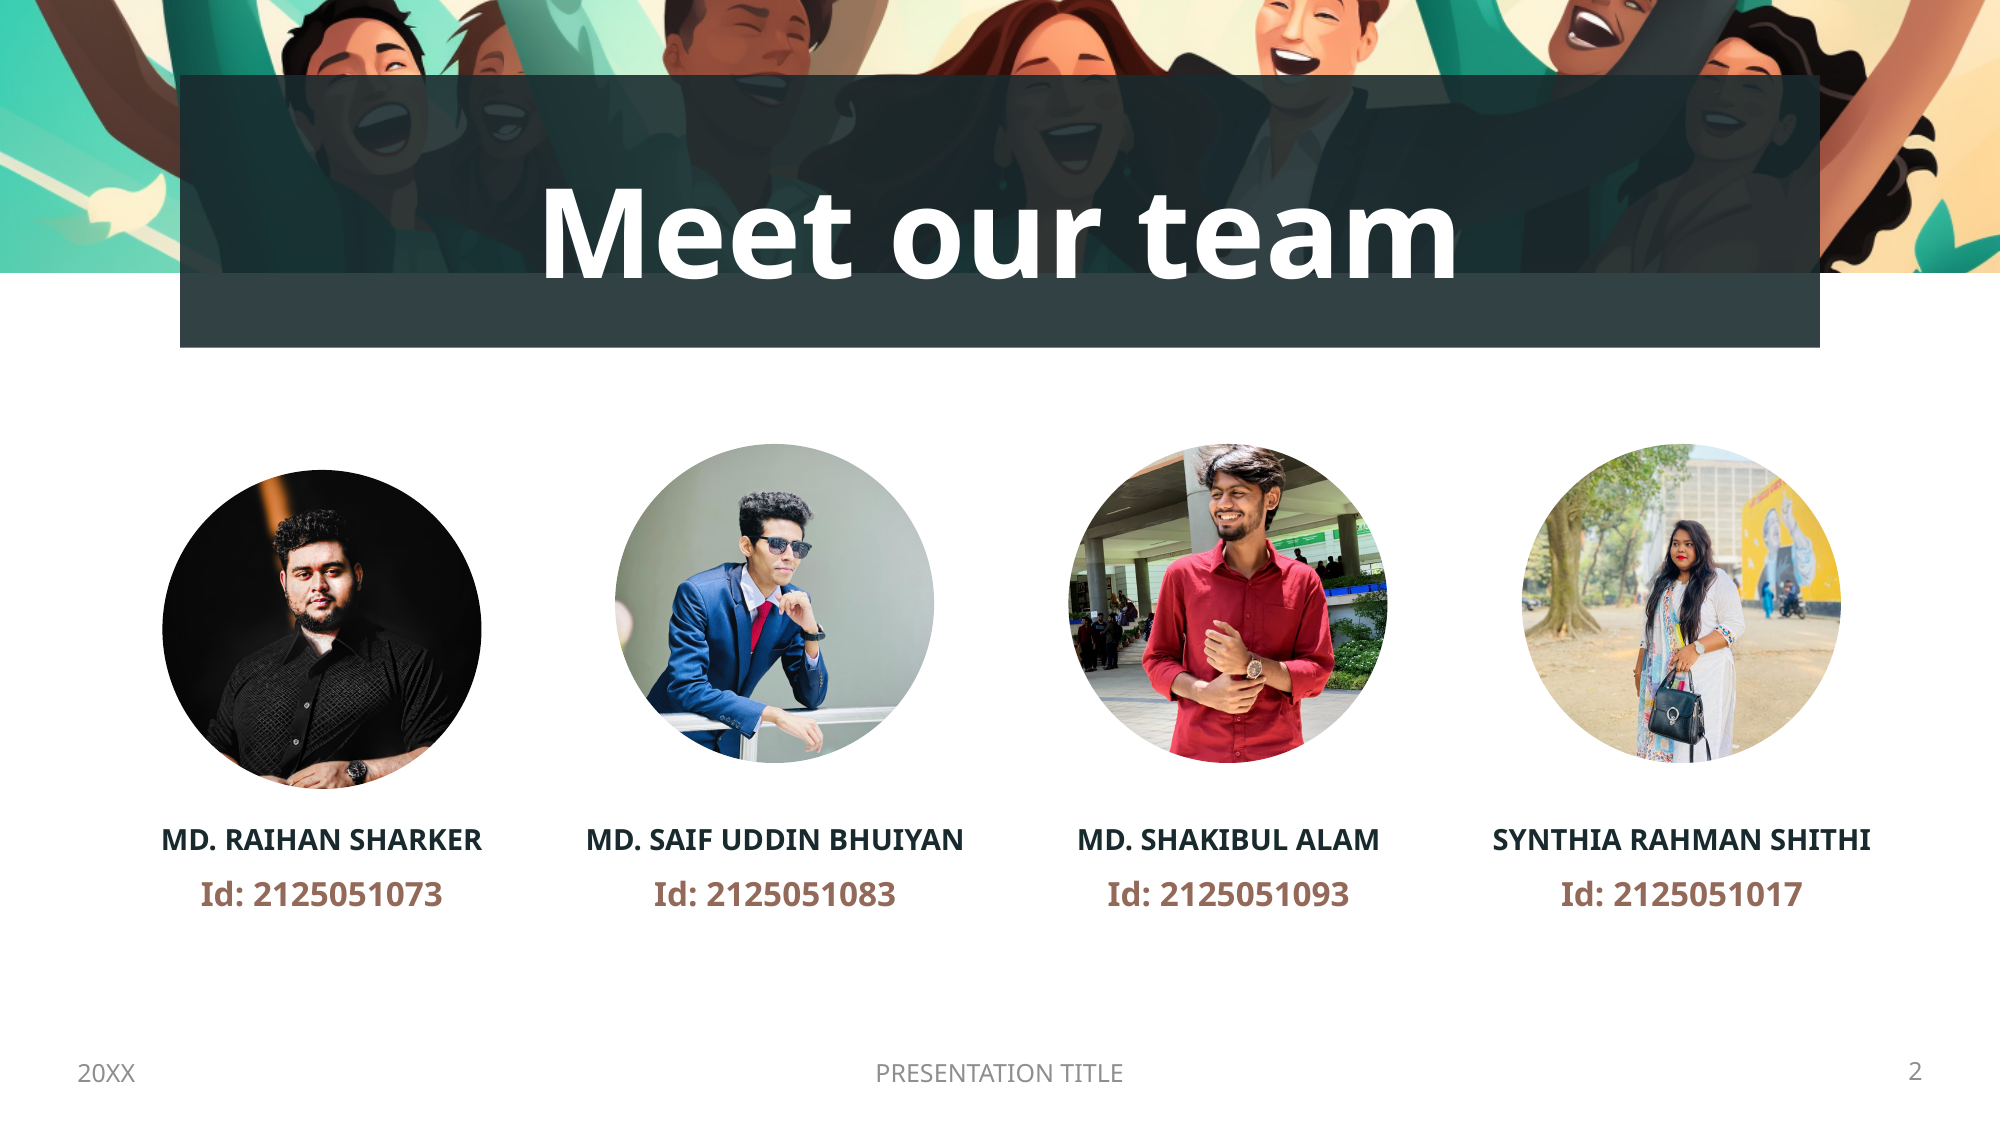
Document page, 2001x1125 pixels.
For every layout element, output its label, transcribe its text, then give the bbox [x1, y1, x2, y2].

list Md. Raihan Sharker [105, 806, 539, 865]
slide_number 20XX [62, 1042, 513, 1103]
picture [162, 469, 482, 790]
list Id: 2125051017 [1465, 865, 1899, 967]
picture [1521, 443, 1841, 764]
picture [0, 0, 2000, 273]
list Id: 2125051093 [1012, 865, 1446, 967]
list Id: 2125051083 [558, 865, 992, 967]
list Md. Saif Uddin bhuiyan [558, 806, 992, 865]
title Meet our team [180, 273, 1820, 348]
footer Presentation title [662, 1042, 1338, 1103]
list Md. Shakibul Alam [1012, 806, 1446, 865]
slide_number 2 [1757, 1042, 1938, 1103]
list Id: 2125051073 [105, 865, 539, 967]
picture [615, 443, 935, 764]
picture [1068, 443, 1388, 764]
list Synthia Rahman SHithi [1465, 806, 1899, 865]
